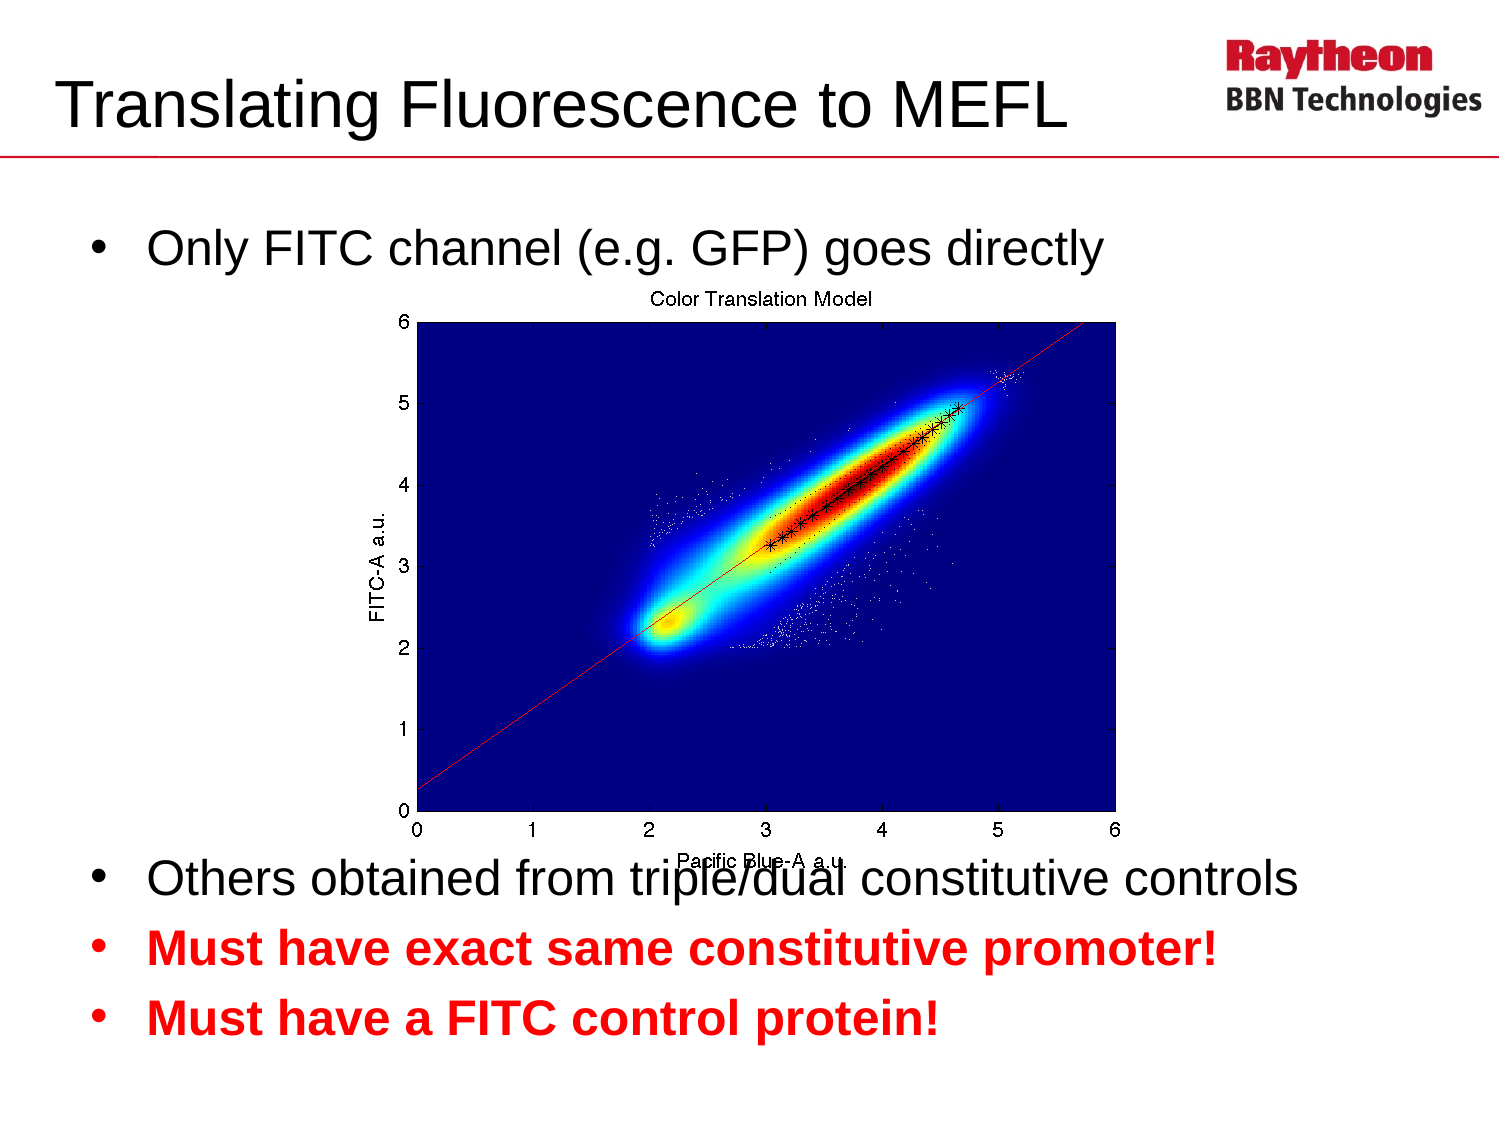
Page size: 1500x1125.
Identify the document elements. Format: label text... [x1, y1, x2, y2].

list Only FITC channel (e.g. GFP) goes directly Others obtained from triple/dual constitutive controls Must have exact same constitutive promoter! Must have a FITC control protein! [74, 208, 1426, 951]
picture [1222, 36, 1484, 121]
title Translating Fluorescence to MEFL [39, 44, 1390, 158]
picture [299, 276, 1201, 878]
